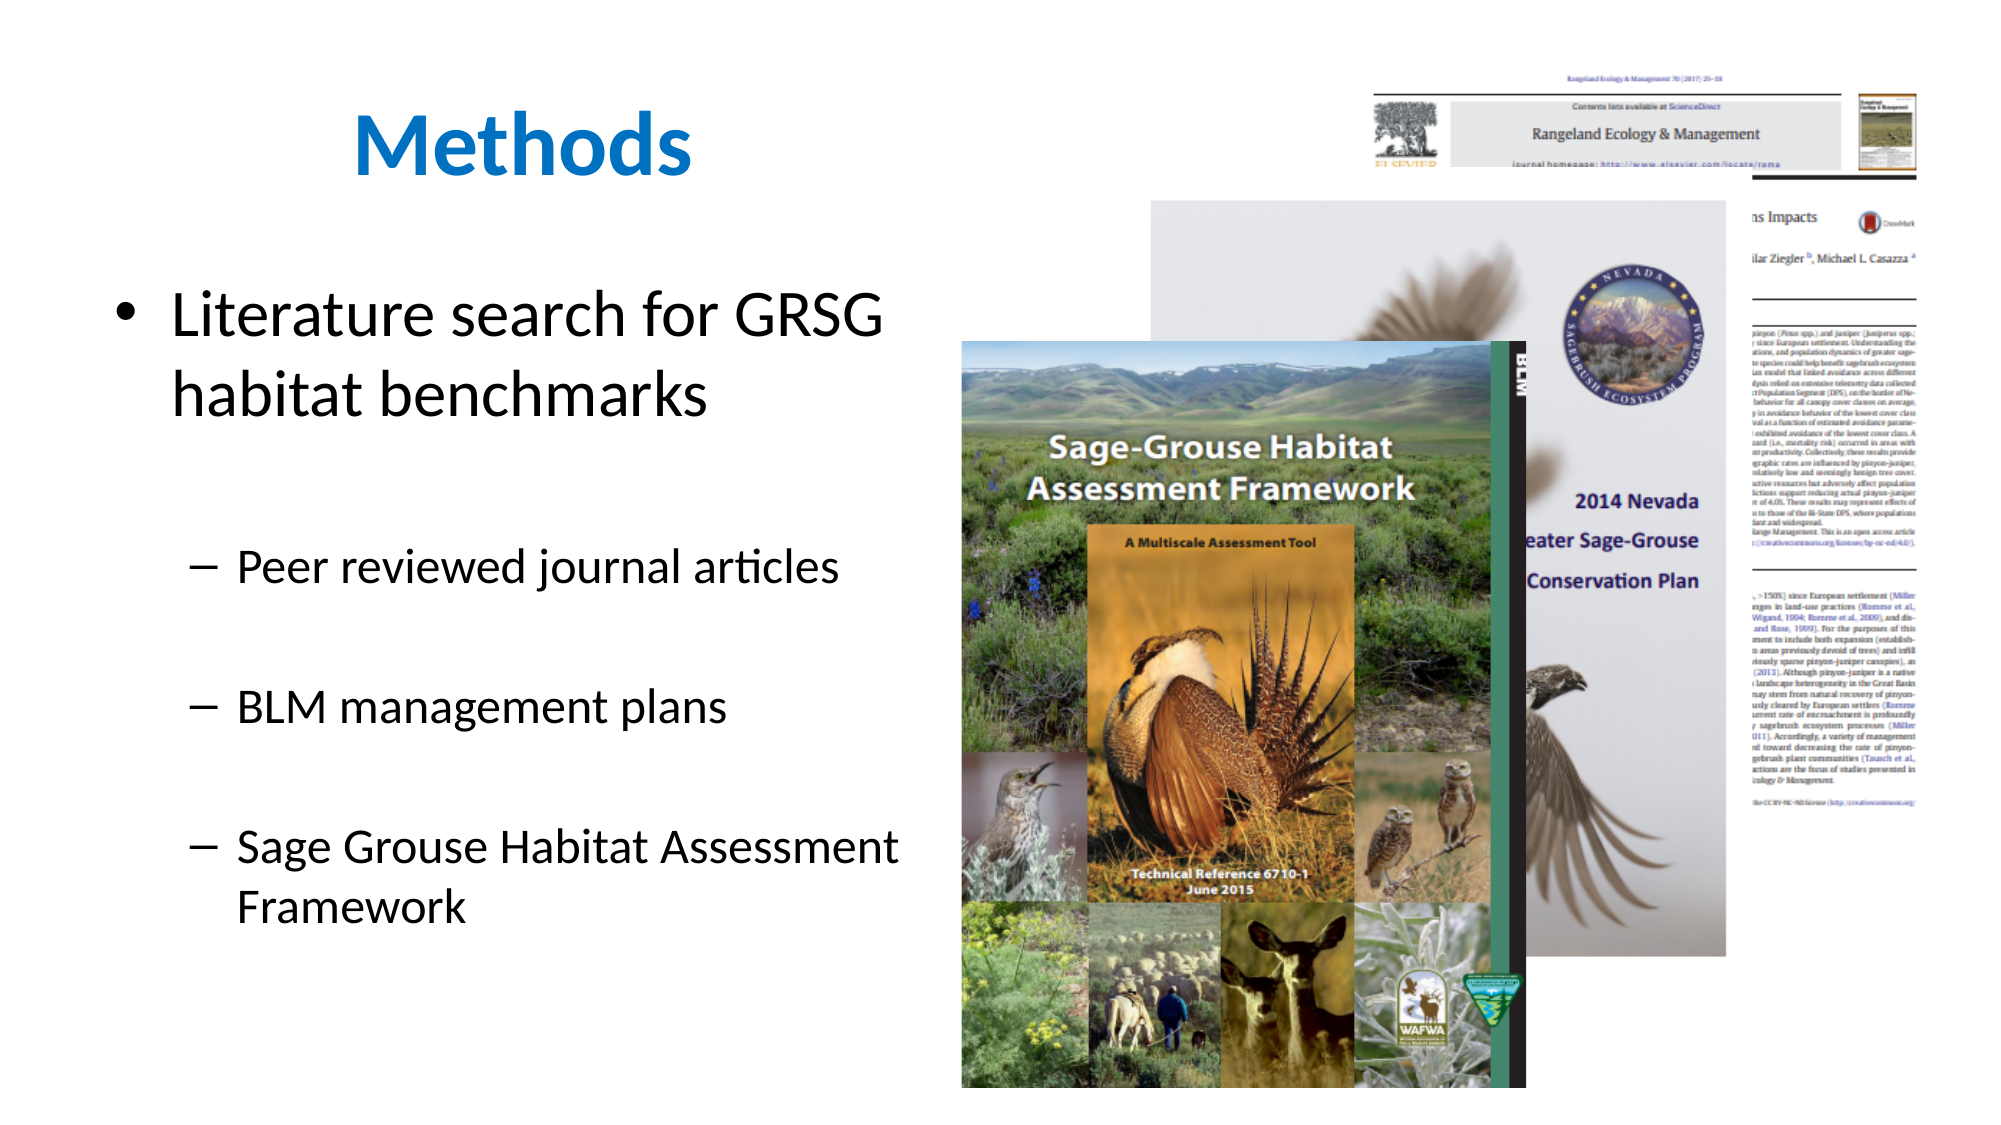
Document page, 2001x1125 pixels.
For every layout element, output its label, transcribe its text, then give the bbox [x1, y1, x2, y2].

list Literature search for GRSG habitat benchmarks Peer reviewed journal articles BLM management plans Sage Grouse Habitat Assessment Framework [99, 262, 946, 1005]
picture [961, 44, 1943, 1088]
title Methods [99, 45, 946, 233]
